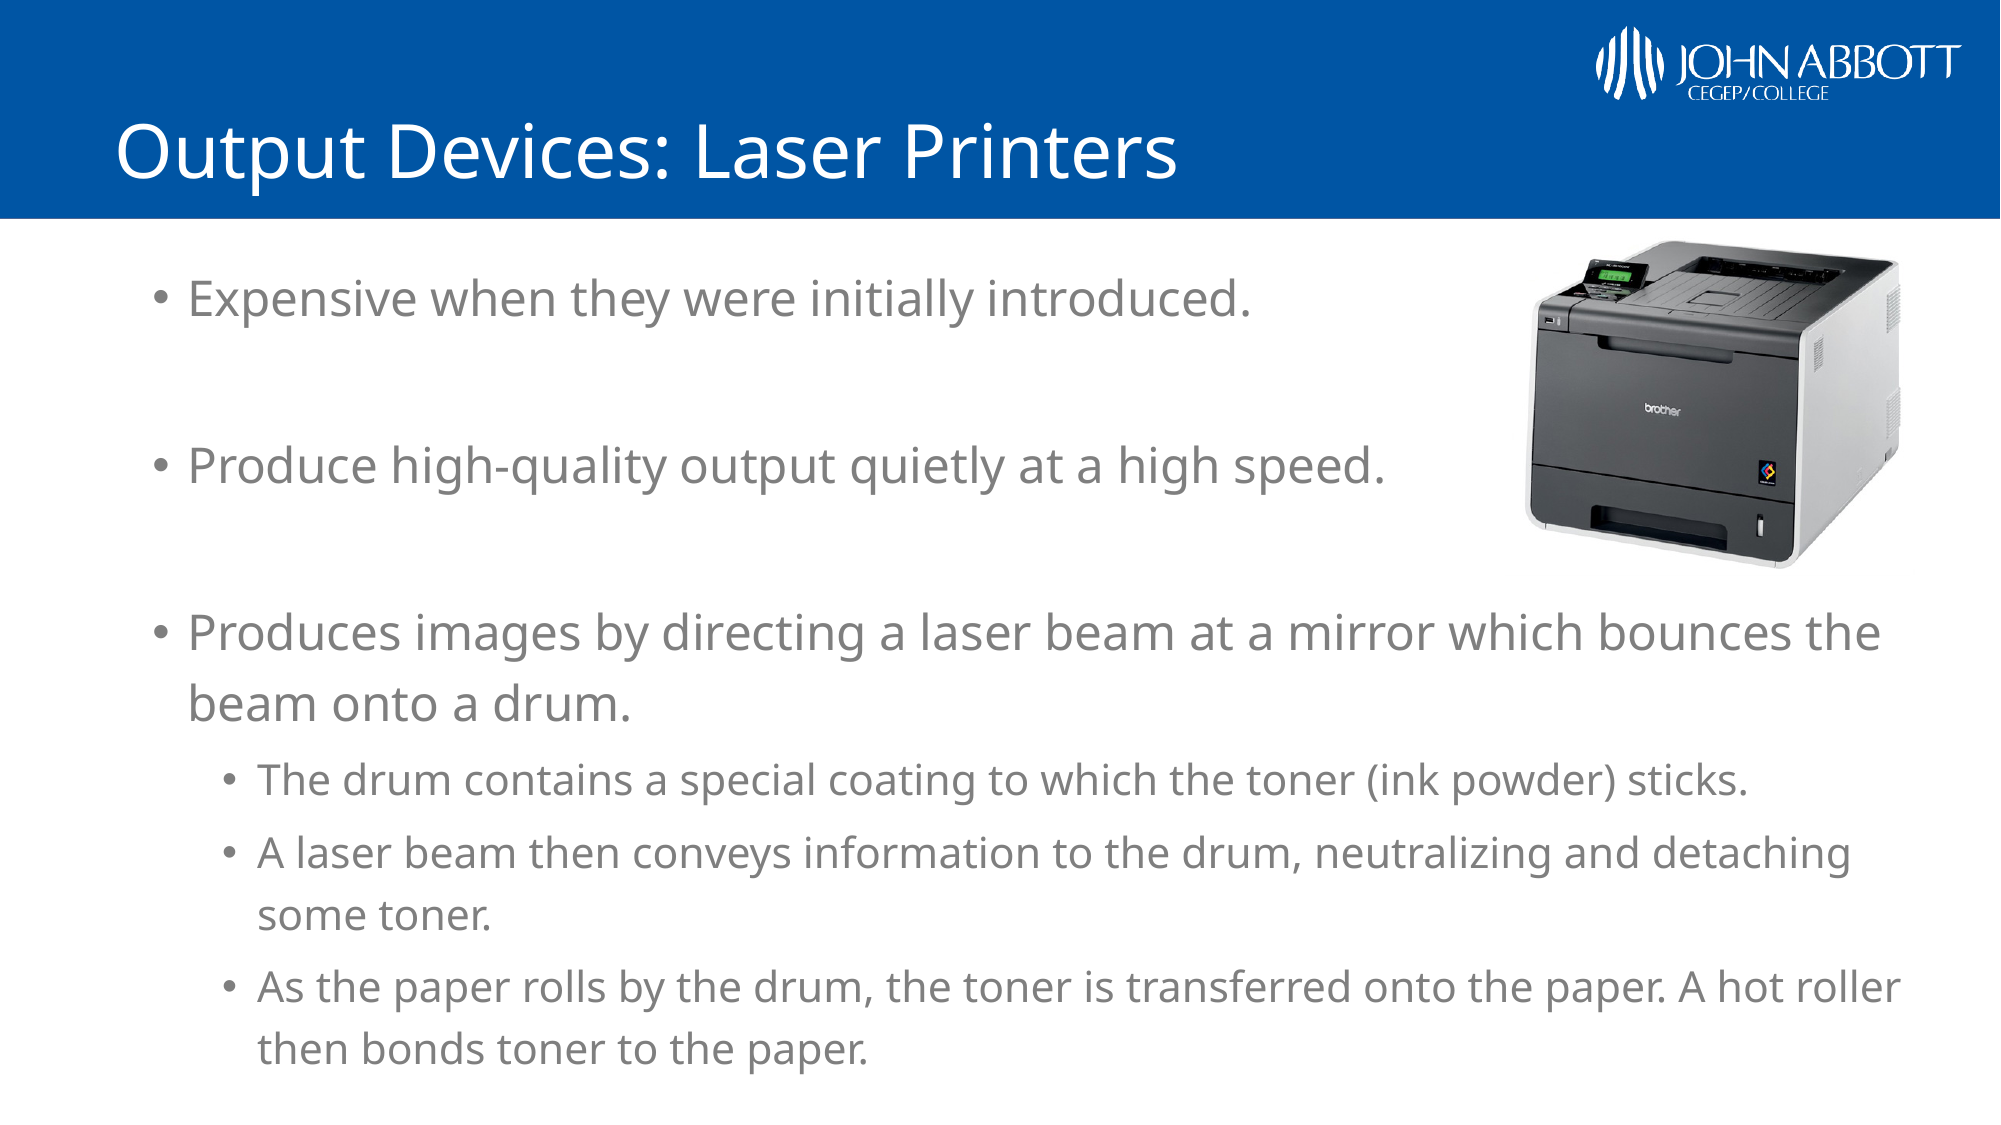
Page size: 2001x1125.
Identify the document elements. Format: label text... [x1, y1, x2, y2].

list Expensive when they were initially introduced. Produce high-quality output quietly at a high speed. Produces images by directing a laser beam at a mirror which bounces the beam onto a drum. The drum contains a special coating to which the toner (ink powder) sticks. A laser beam then conveys information to the drum, neutralizing and detaching some toner. As the paper rolls by the drum, the toner is transferred onto the paper. A hot roller then bonds toner to the paper. [137, 248, 1945, 1089]
picture [1863, 26, 1962, 100]
picture [1505, 229, 1919, 577]
title Output Devices: Laser Printers [99, 0, 1863, 202]
